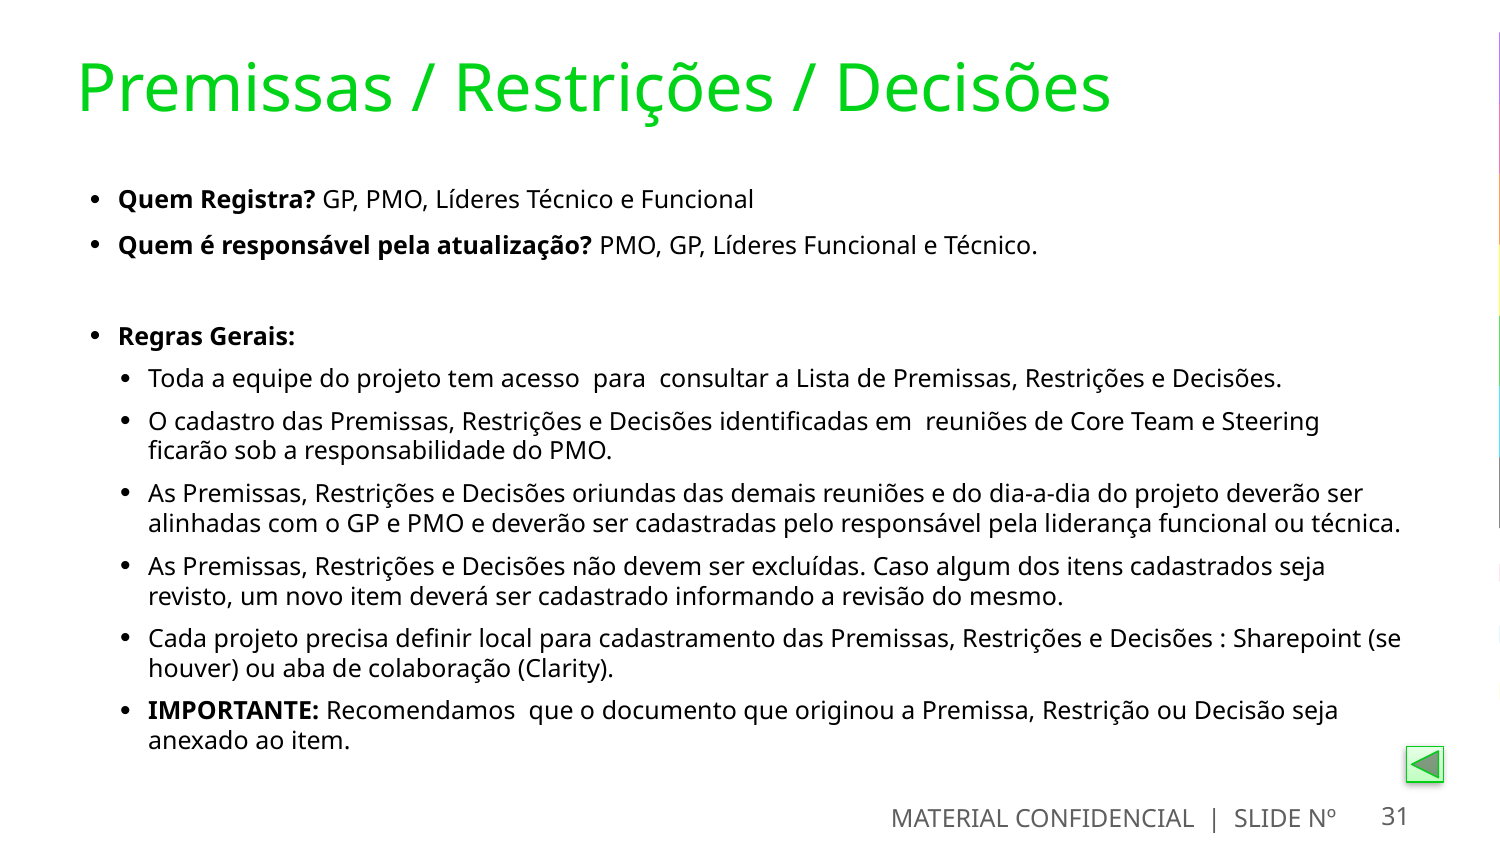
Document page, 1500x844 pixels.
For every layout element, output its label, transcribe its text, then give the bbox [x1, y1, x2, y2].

text_box MATERIAL CONFIDENCIAL | SLIDE Nº [75, 799, 1352, 836]
text_box [1406, 746, 1444, 783]
text_box 31 [1352, 799, 1425, 836]
text_box Quem Registra? GP, PMO, Líderes Técnico e Funcional Quem é responsável pela atualização? PMO, GP, Líderes Funcional e Técnico. Regras Gerais: Toda a equipe do projeto tem acesso para consultar a Lista de Premissas, Restrições e Decisões. O cadastro das Premissas, Restrições e Decisões identificadas em reuniões de Core Team e Steering ficarão sob a responsabilidade do PMO. As Premissas, Restrições e Decisões oriundas das demais reuniões e do dia-a-dia do projeto deverão ser alinhadas com o GP e PMO e deverão ser cadastradas pelo responsável pela liderança funcional ou técnica. As Premissas, Restrições e Decisões não devem ser excluídas. Caso algum dos itens cadastrados seja revisto, um novo item deverá ser cadastrado informando a revisão do mesmo. Cada projeto precisa definir local para cadastramento das Premissas, Restrições e Decisões : Sharepoint (se houver) ou aba de colaboração (Clarity). IMPORTANTE: Recomendamos que o documento que originou a Premissa, Restrição ou Decisão seja anexado ao item. [74, 173, 1422, 762]
title Premissas / Restrições / Decisões [76, 44, 1424, 162]
